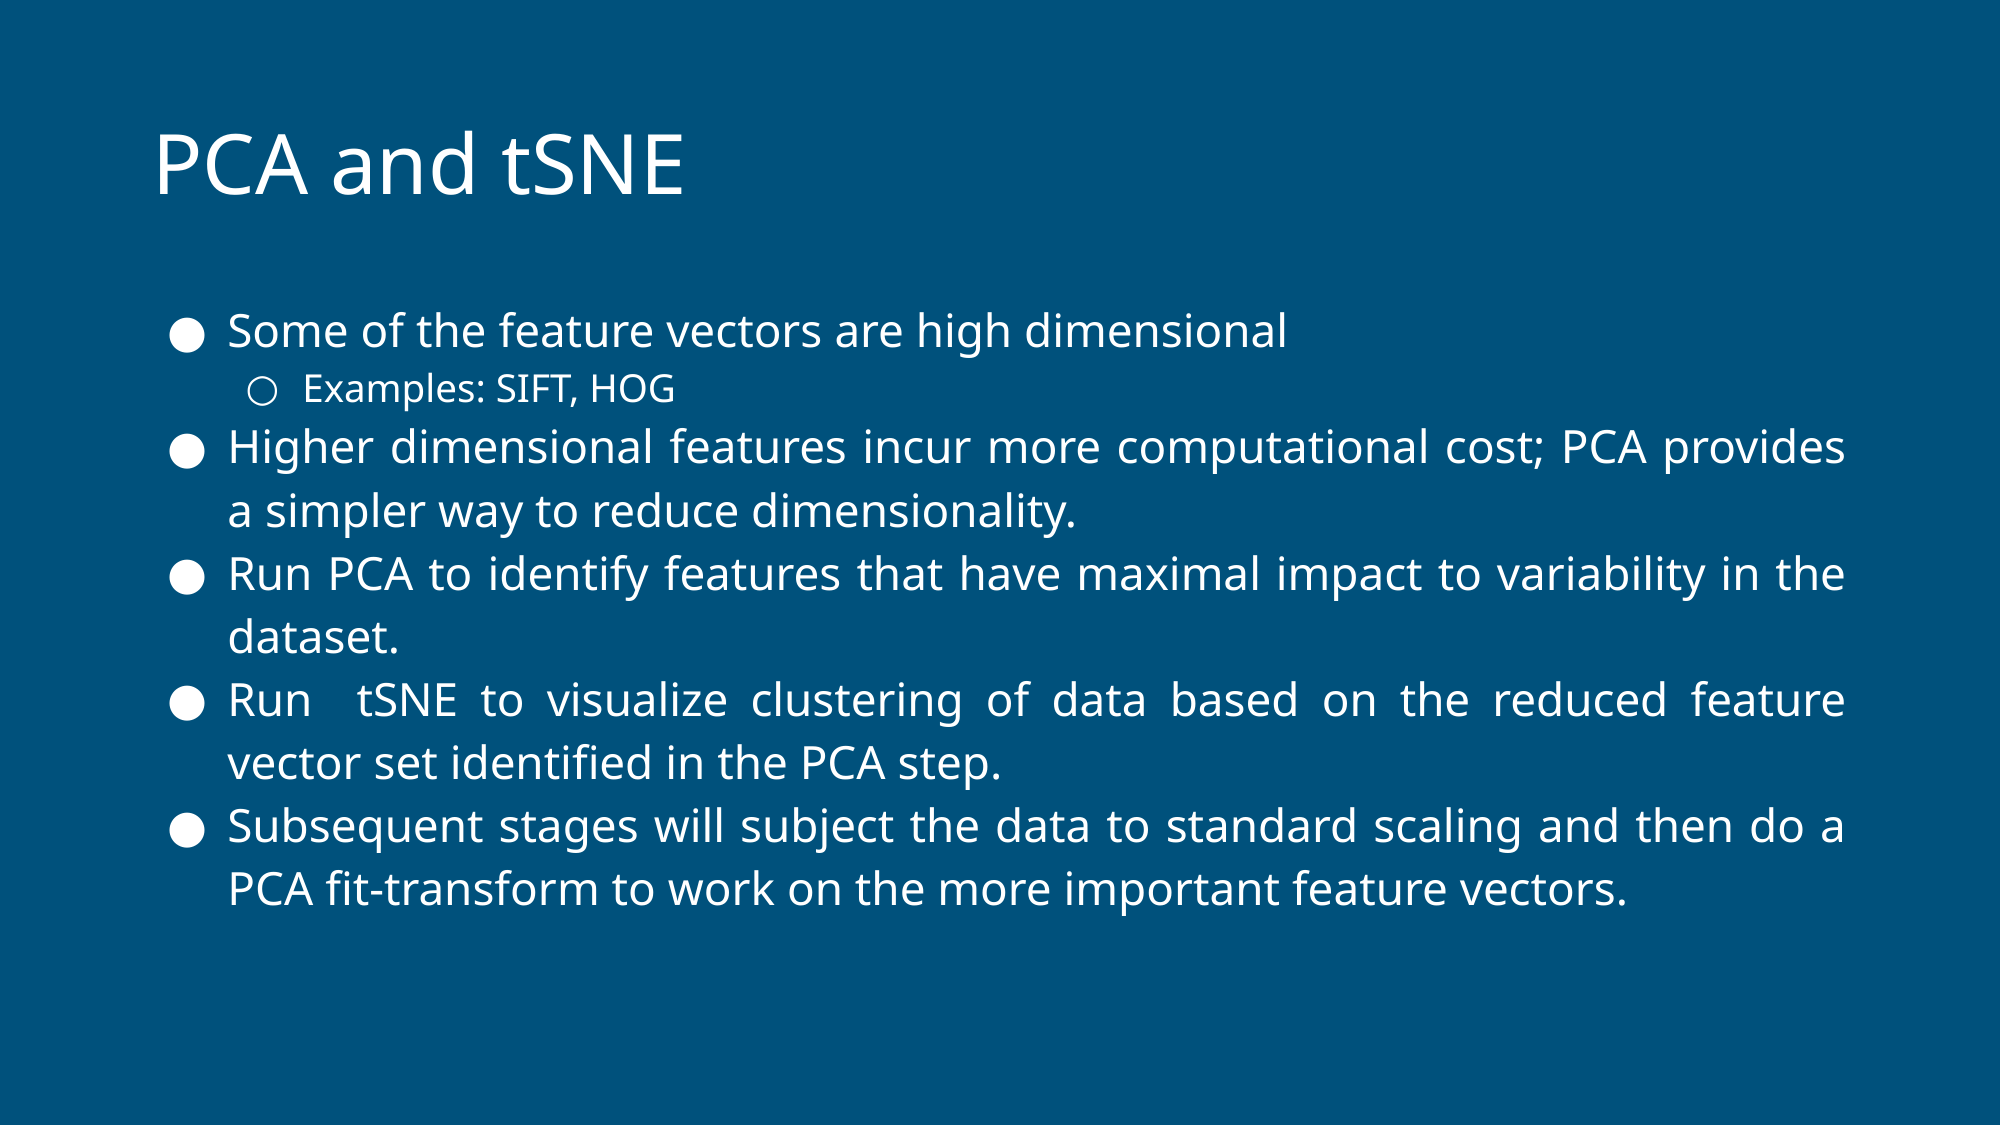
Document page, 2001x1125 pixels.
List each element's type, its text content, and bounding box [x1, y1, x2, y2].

list Some of the feature vectors are high dimensional Examples: SIFT, HOG Higher dimensional features incur more computational cost; PCA provides a simpler way to reduce dimensionality. Run PCA to identify features that have maximal impact to variability in the dataset. Run tSNE to visualize clustering of data based on the reduced feature vector set identified in the PCA step. Subsequent stages will subject the data to standard scaling and then do a PCA fit-transform to work on the more important feature vectors. [137, 286, 1863, 1069]
title PCA and tSNE [137, 106, 1863, 230]
